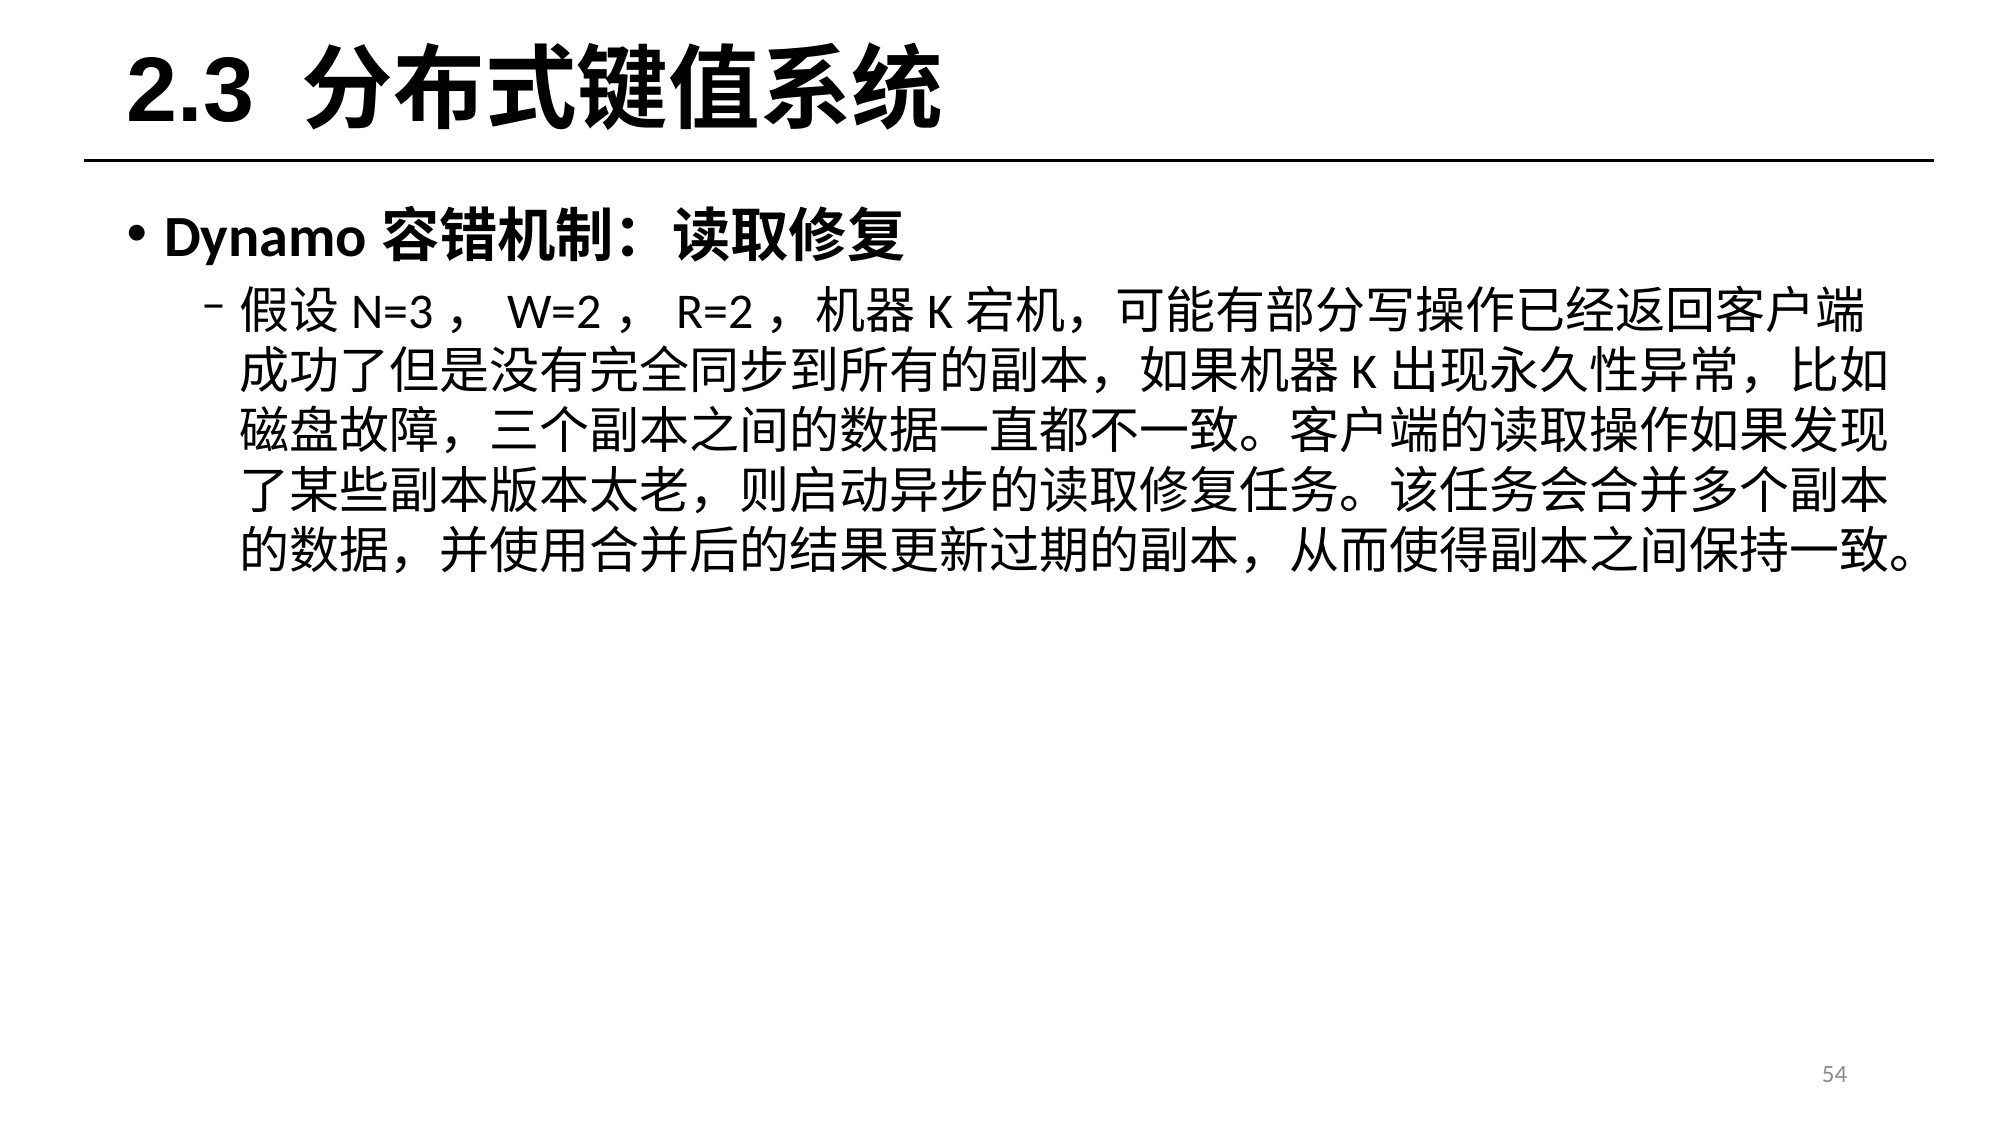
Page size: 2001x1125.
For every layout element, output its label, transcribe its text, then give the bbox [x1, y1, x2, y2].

list Dynamo容错机制：读取修复 假设N=3，W=2，R=2，机器K宕机，可能有部分写操作已经返回客户端成功了但是没有完全同步到所有的副本，如果机器K出现永久性异常，比如磁盘故障，三个副本之间的数据一直都不一致。客户端的读取操作如果发现了某些副本版本太老，则启动异步的读取修复任务。该任务会合并多个副本的数据，并使用合并后的结果更新过期的副本，从而使得副本之间保持一致。 [111, 190, 1905, 1014]
slide_number 54 [1412, 1042, 1863, 1103]
title 2.3 分布式键值系统 [111, 22, 1905, 161]
